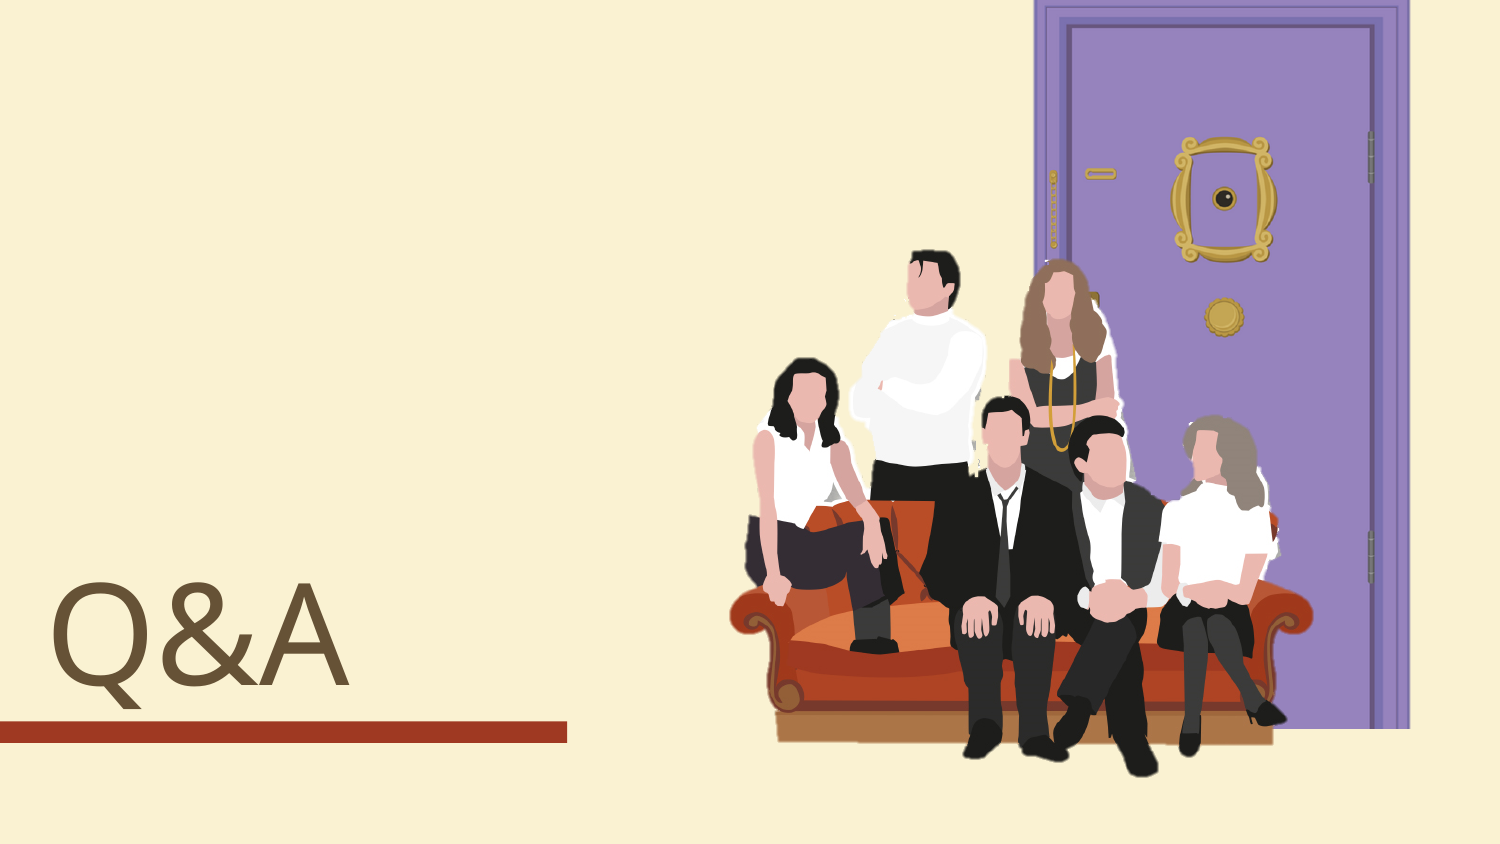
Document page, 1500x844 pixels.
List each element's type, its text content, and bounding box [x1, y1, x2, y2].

text_box Q&A [30, 529, 394, 729]
text_box [0, 721, 568, 743]
picture [598, 0, 1500, 844]
